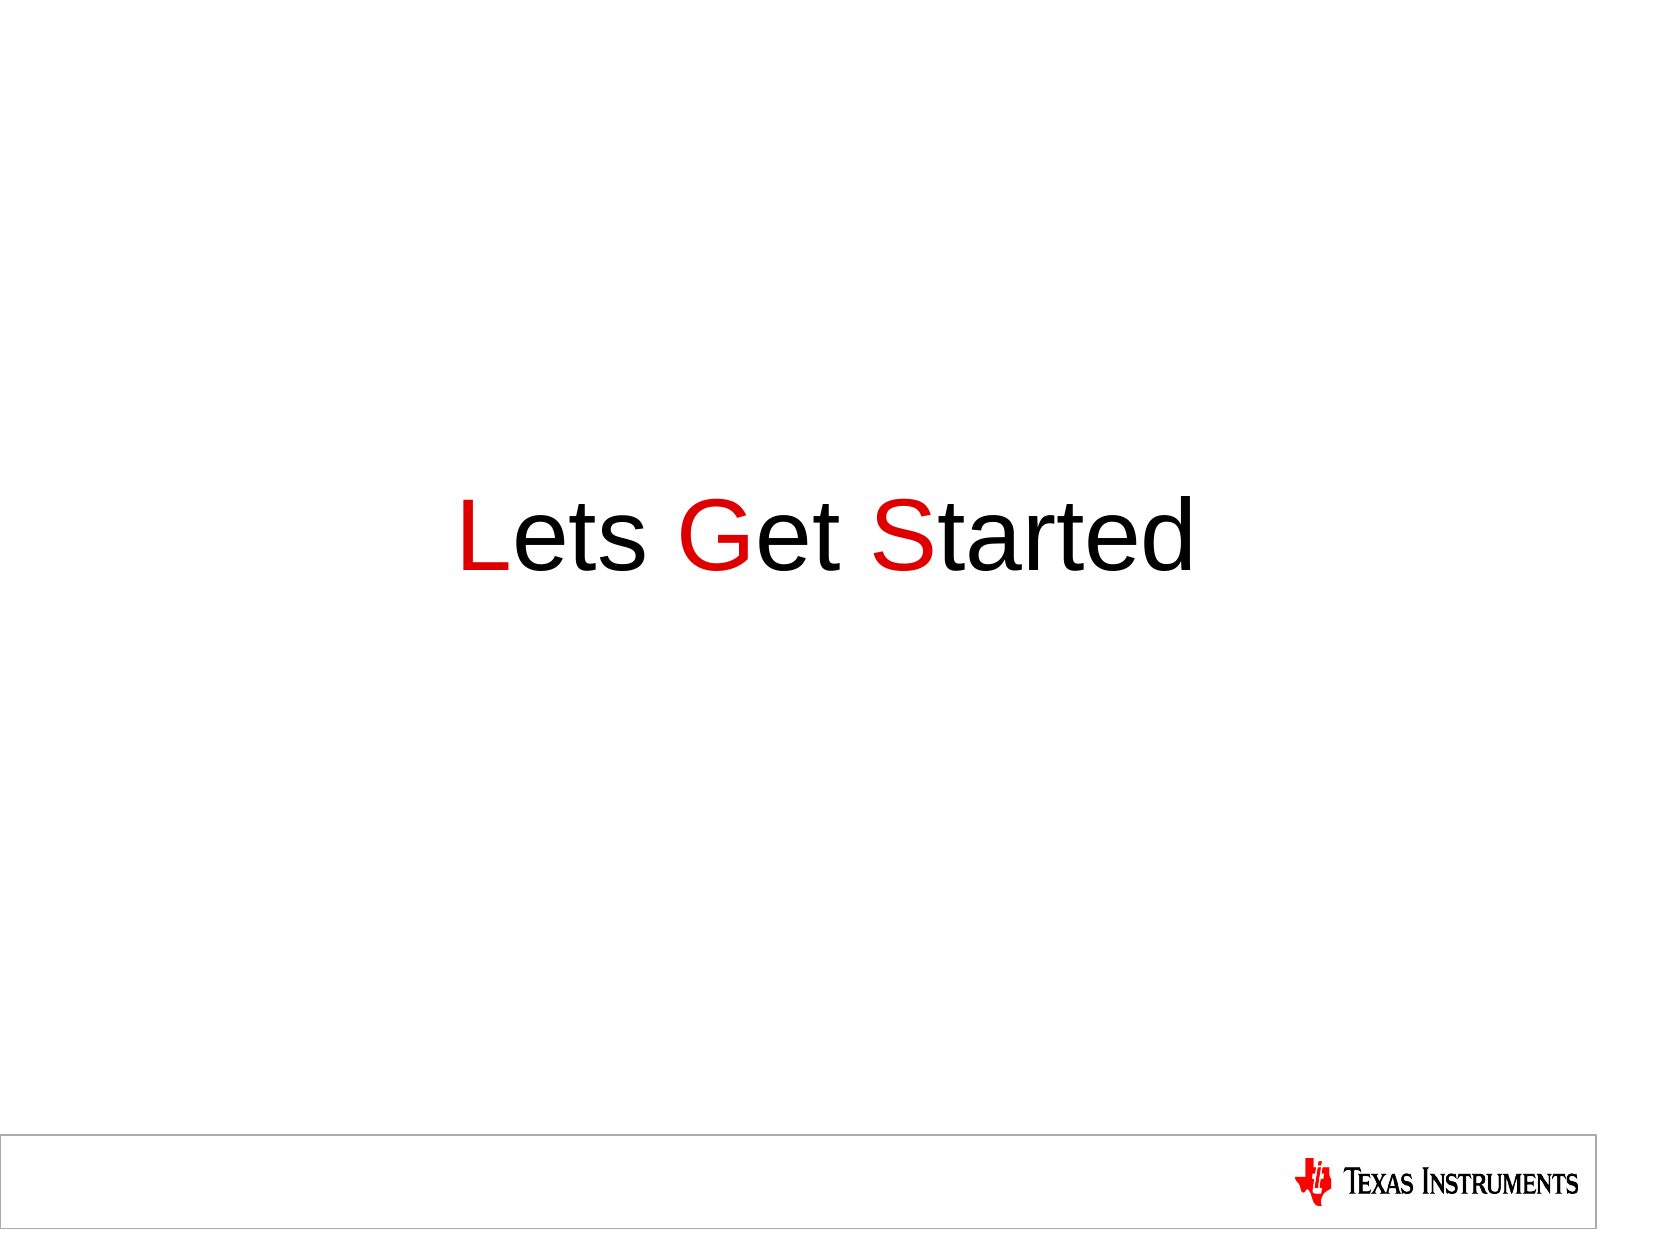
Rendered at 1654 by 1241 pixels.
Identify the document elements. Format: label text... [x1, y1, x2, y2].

picture [1295, 1158, 1578, 1206]
text_box Lets Get Started [82, 49, 1571, 1010]
